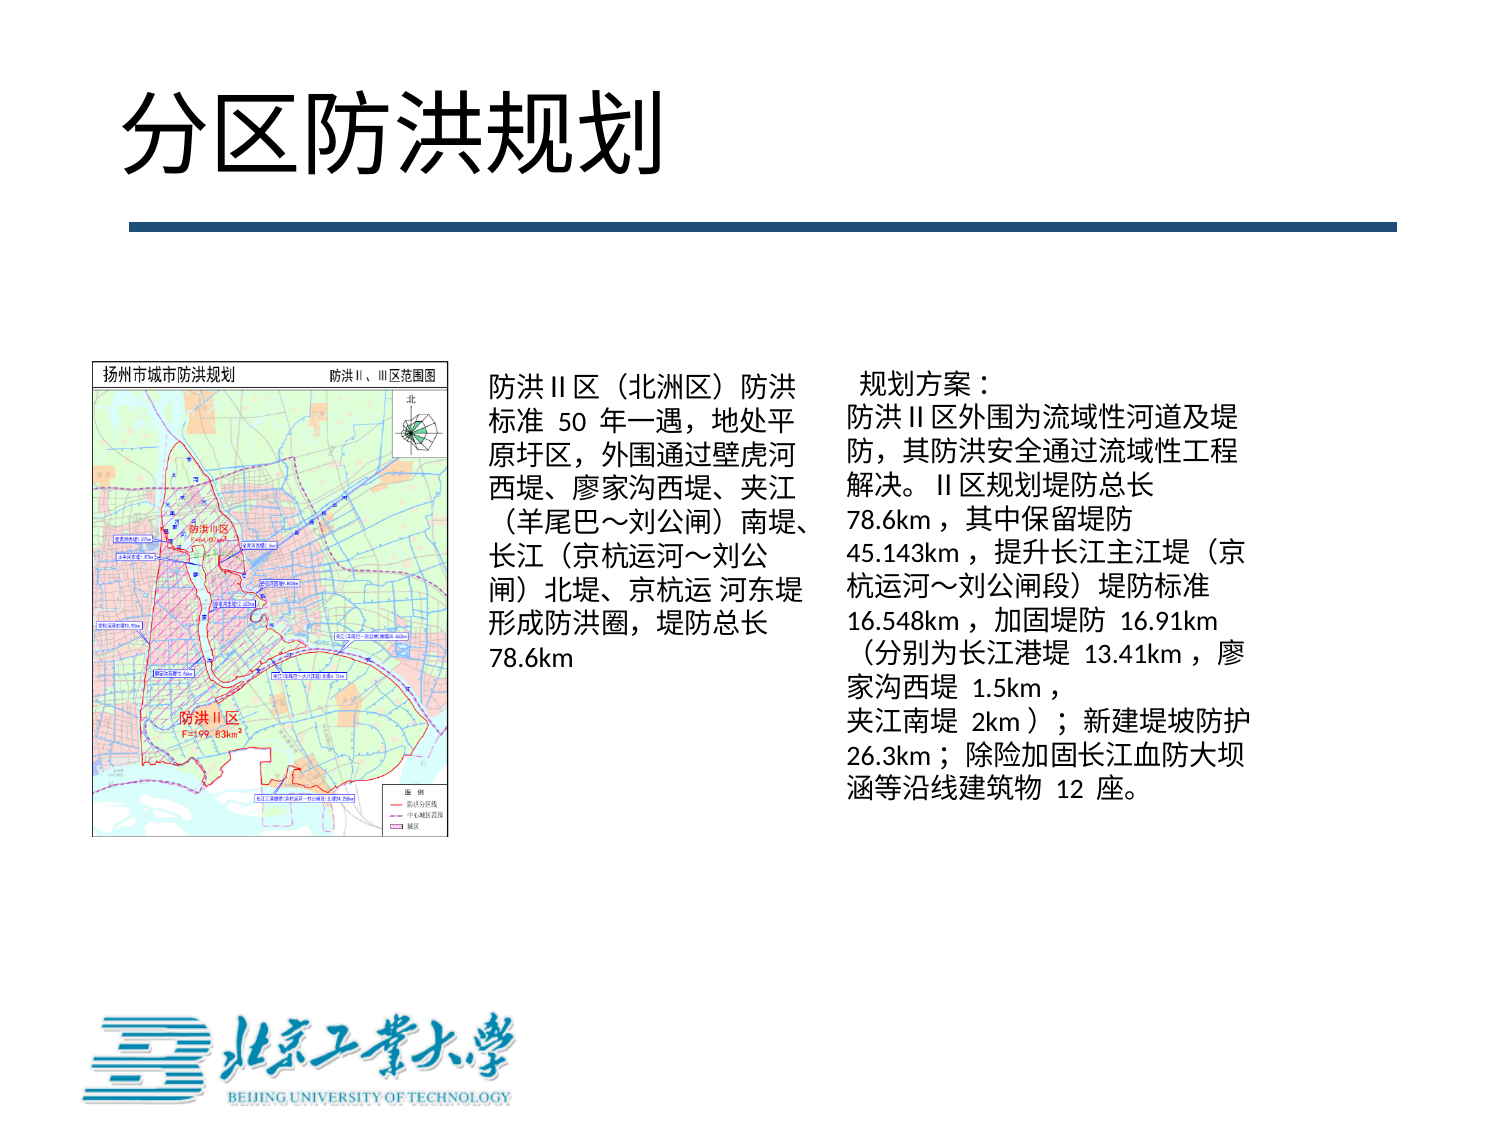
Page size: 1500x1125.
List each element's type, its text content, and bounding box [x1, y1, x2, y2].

title 分区防洪规划 [103, 59, 1397, 216]
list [92, 358, 449, 837]
text_box 防洪Ⅱ区（北洲区）防洪标准 50 年一遇，地处平原圩区，外围通过壁虎河西堤、廖家沟西堤、夹江（羊尾巴～刘公闸）南堤、长江（京杭运河～刘公闸）北堤、京杭运 河东堤形成防洪圈，堤防总长 78.6km [474, 362, 831, 681]
text_box 规划方案 ： 防洪Ⅱ区外围为流域性河道及堤防，其防洪安全通过流域性工程解决。Ⅱ区规划堤防总长 78.6km，其中保留堤防 45.143km，提升长江主江堤（京杭运河～刘公闸段）堤防标准 16.548km，加固堤防 16.91km（分别为长江港堤 13.41km，廖家沟西堤 1.5km， 夹江南堤 2km）；新建堤坡防护 26.3km；除险加固长江血防大坝涵等沿线建筑物 12 座。 [831, 358, 1276, 812]
picture [67, 1001, 561, 1125]
